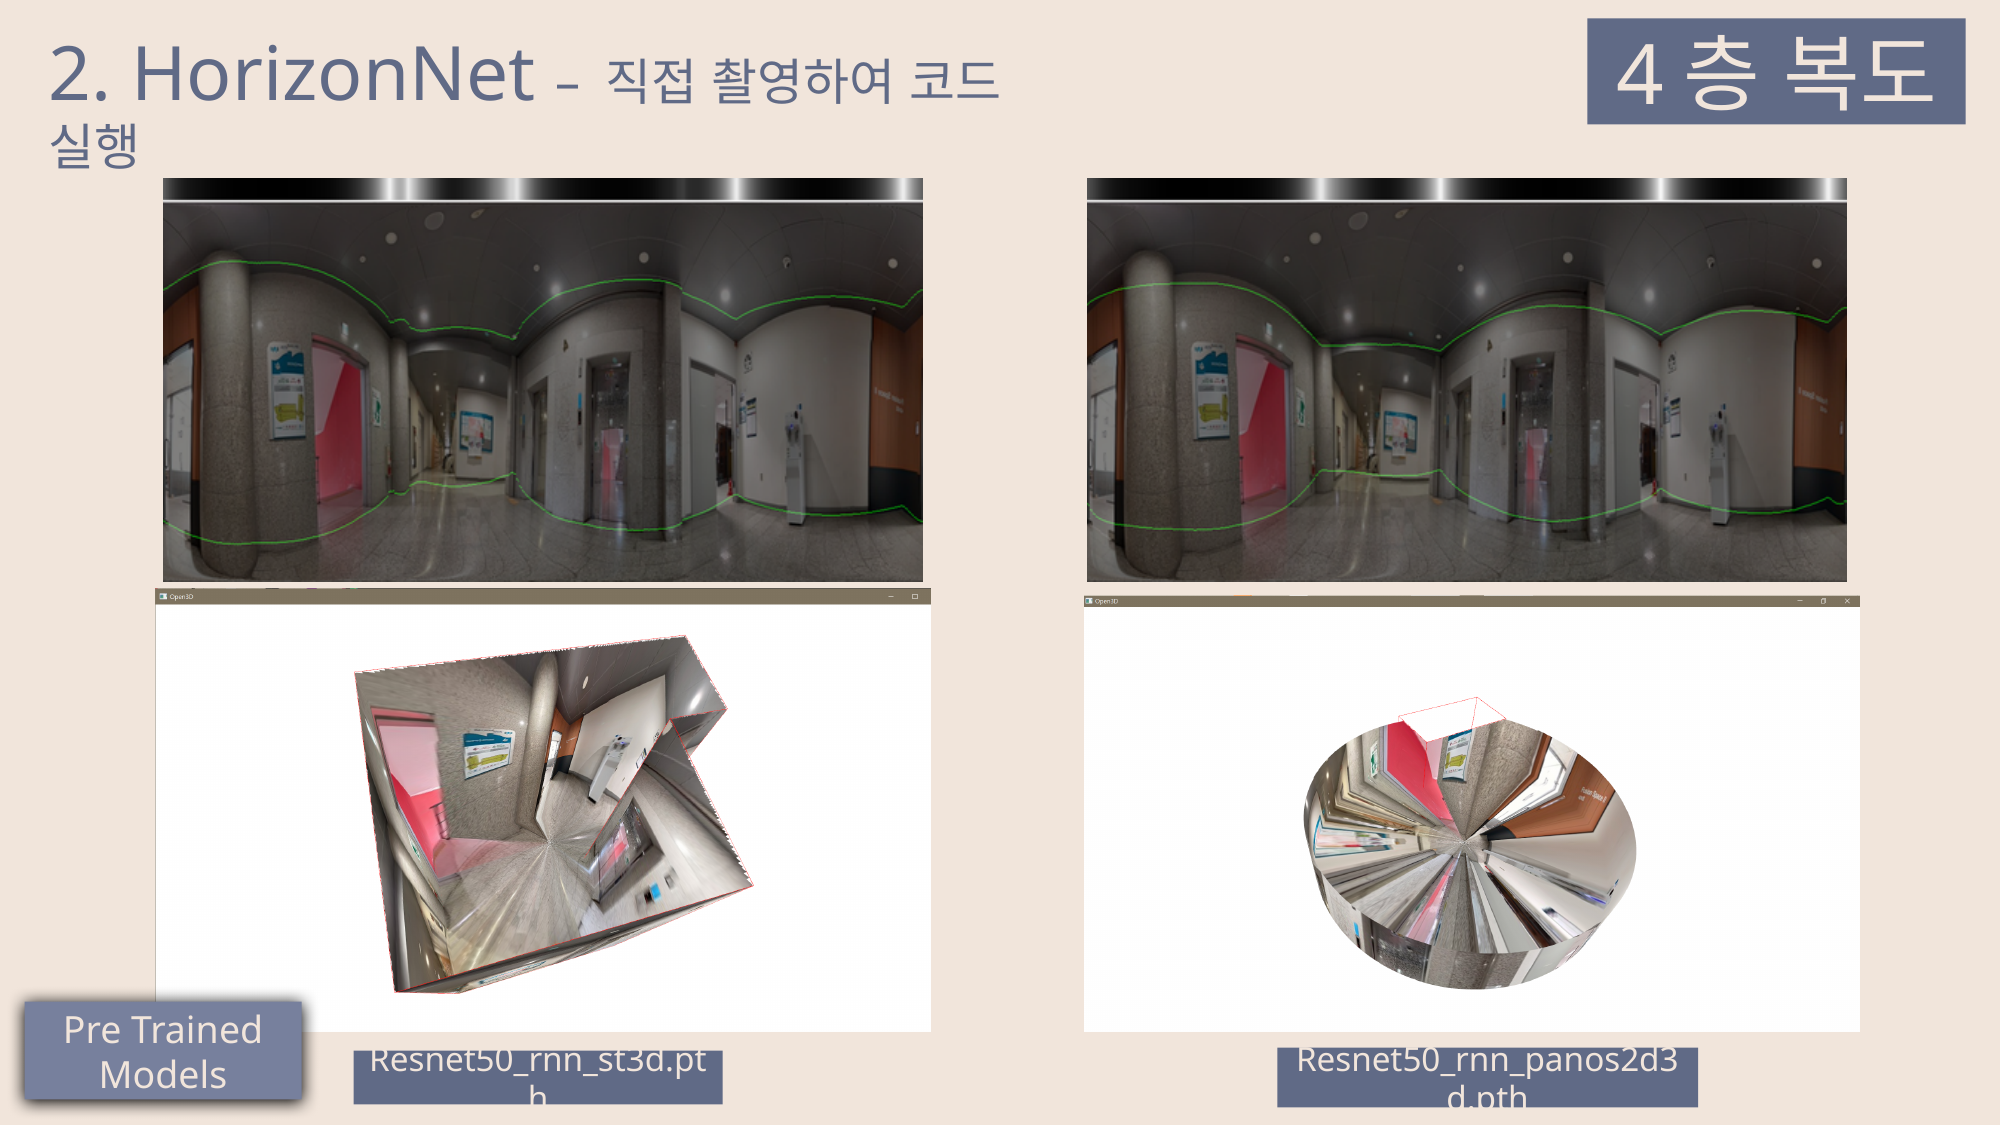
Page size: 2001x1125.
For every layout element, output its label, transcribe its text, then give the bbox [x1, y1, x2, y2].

text_box Pre Trained Models [24, 1001, 303, 1101]
text_box 4층 복도 [1586, 17, 1967, 125]
picture [1087, 178, 1847, 582]
text_box 2. HorizonNet – 직접 촬영하여 코드 실행 [34, 18, 1104, 184]
text_box Resnet50_rnn_panos2d3d.pth [1276, 1047, 1699, 1108]
text_box Resnet50_rnn_st3d.pth [352, 1050, 724, 1105]
picture [163, 178, 923, 582]
picture [1084, 595, 1860, 1032]
picture [155, 588, 931, 1032]
